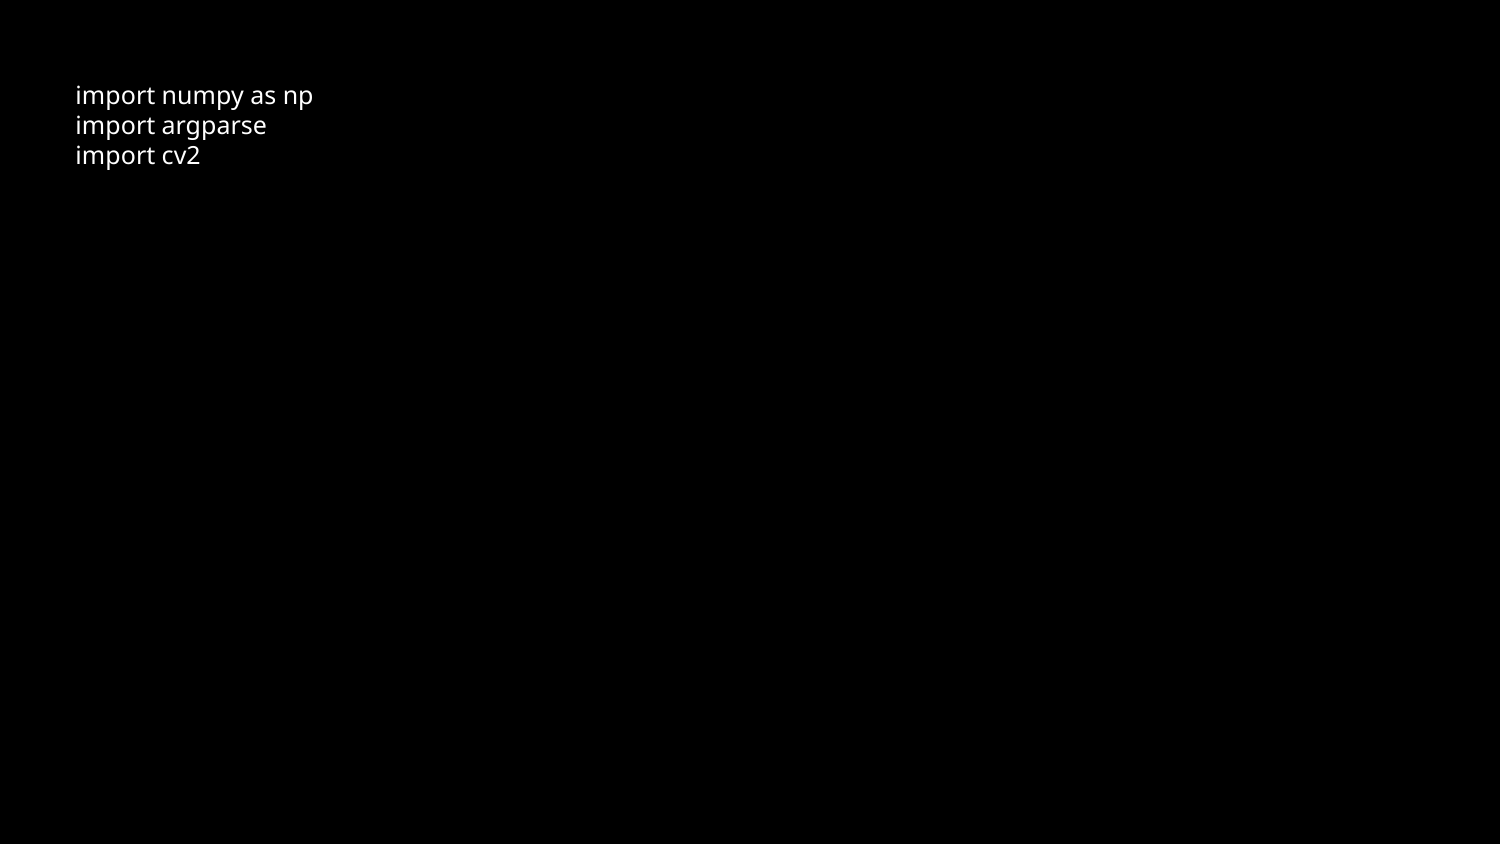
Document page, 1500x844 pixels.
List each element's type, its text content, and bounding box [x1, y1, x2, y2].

text_box import numpy as np import argparse import cv2 [72, 78, 350, 170]
